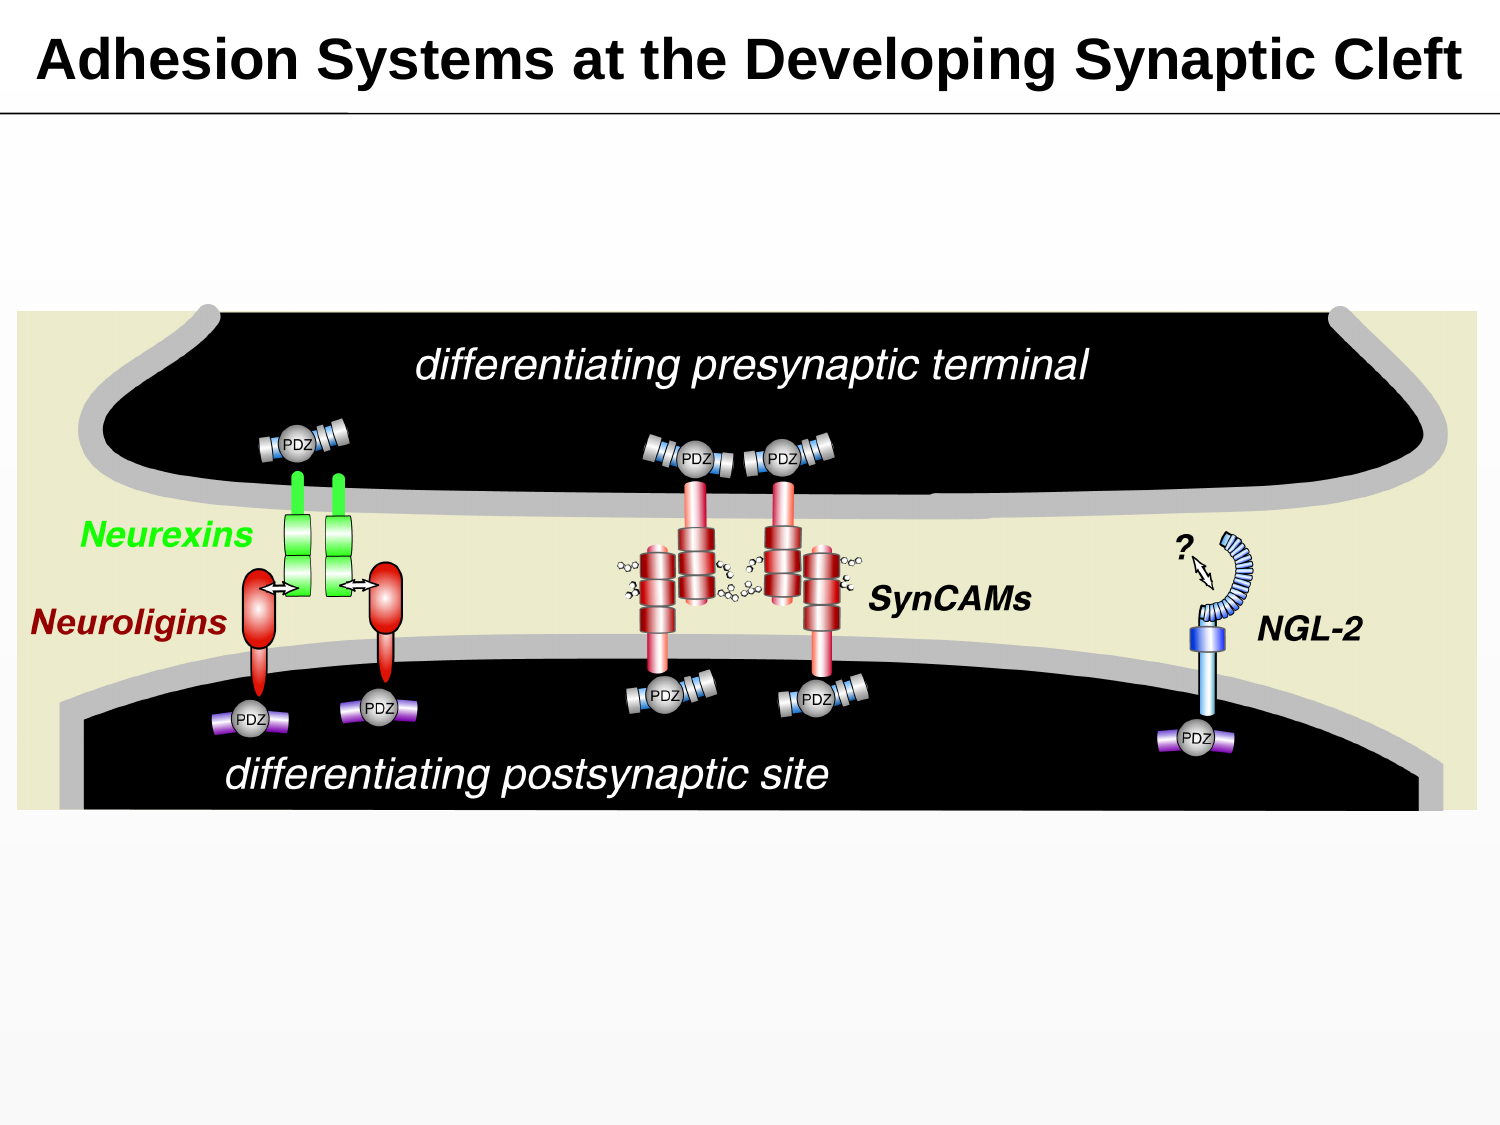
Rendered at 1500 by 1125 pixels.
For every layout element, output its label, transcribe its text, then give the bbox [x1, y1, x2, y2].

title Adhesion Systems at the Developing Synaptic Cleft [0, 0, 1500, 113]
picture [17, 304, 1477, 811]
